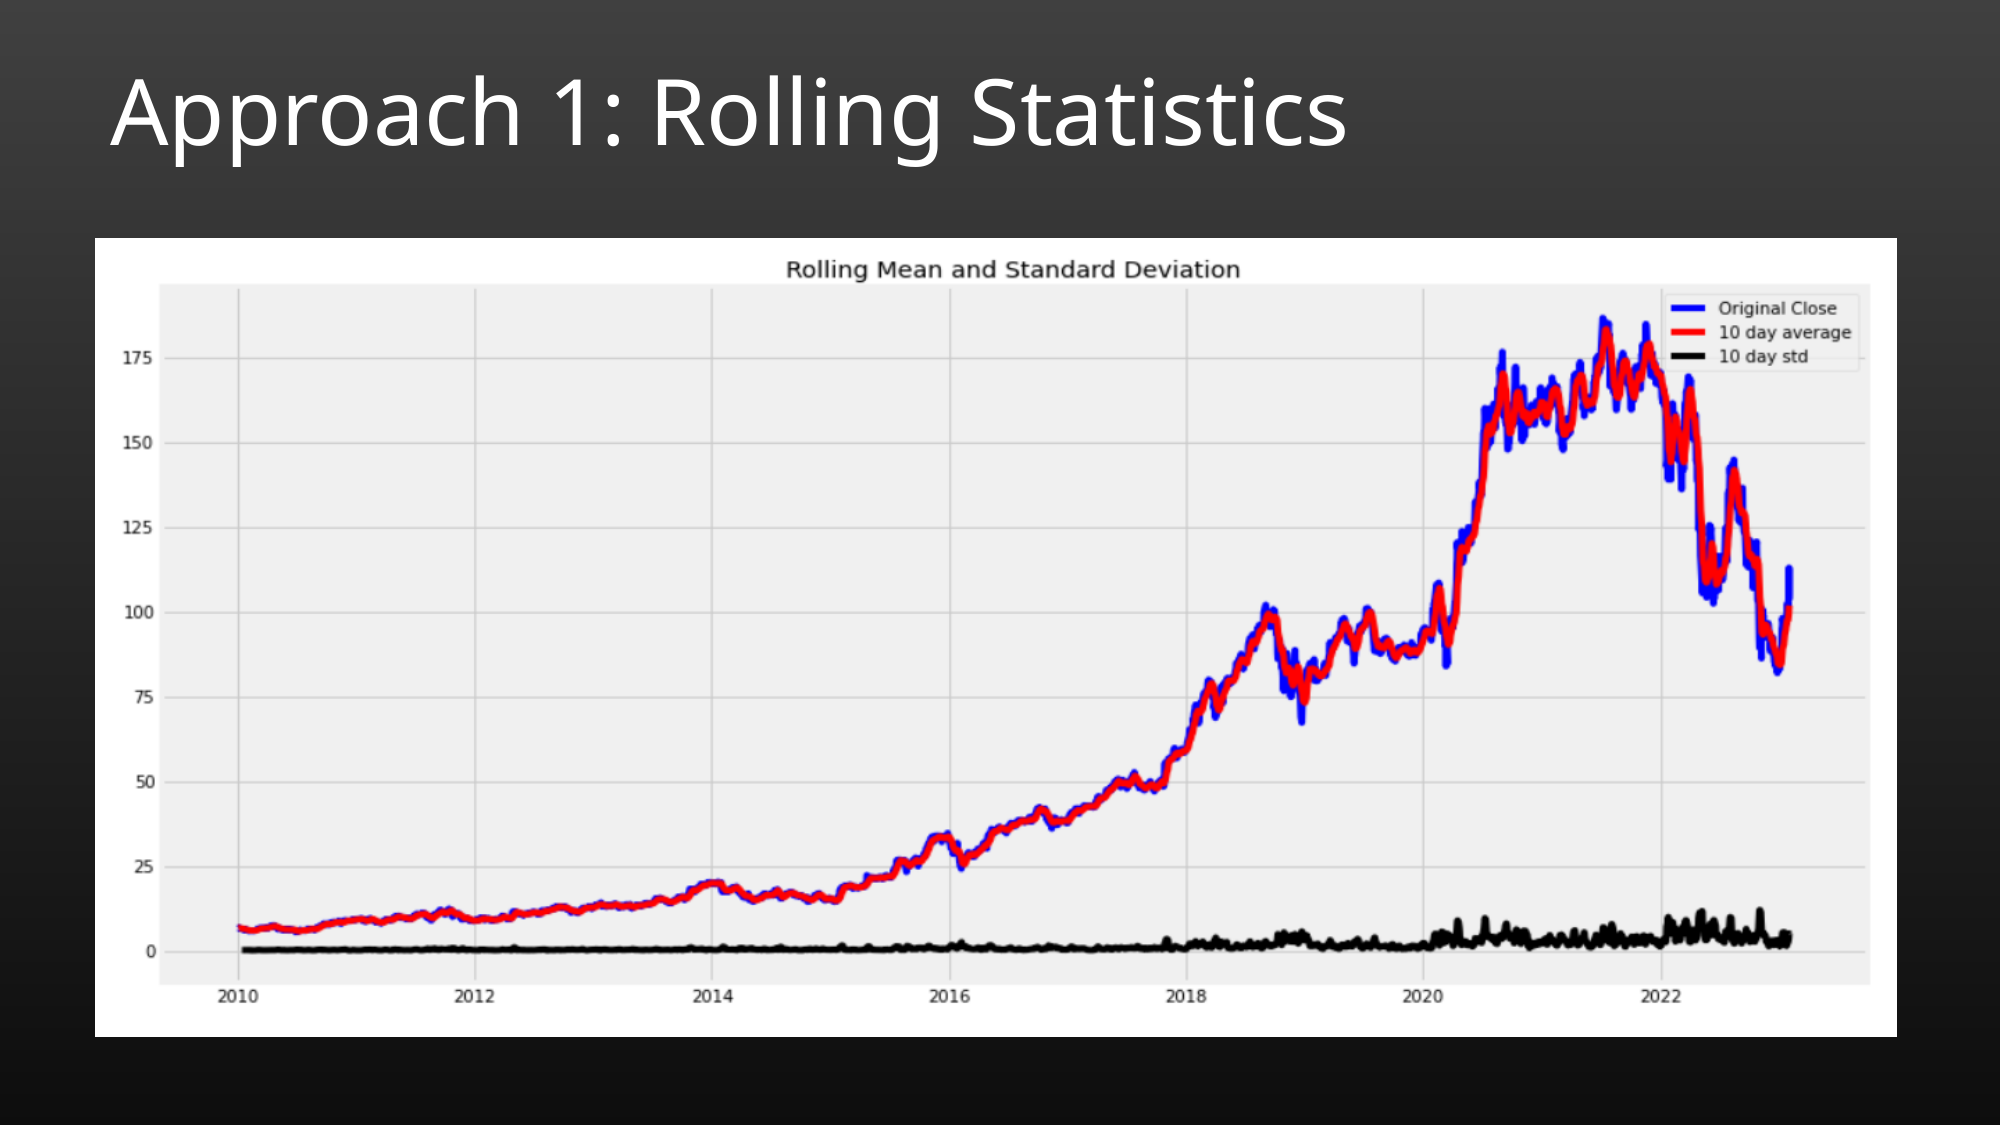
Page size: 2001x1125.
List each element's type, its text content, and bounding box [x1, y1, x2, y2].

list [95, 238, 1897, 1038]
title Approach 1: Rolling Statistics [95, 33, 1821, 199]
